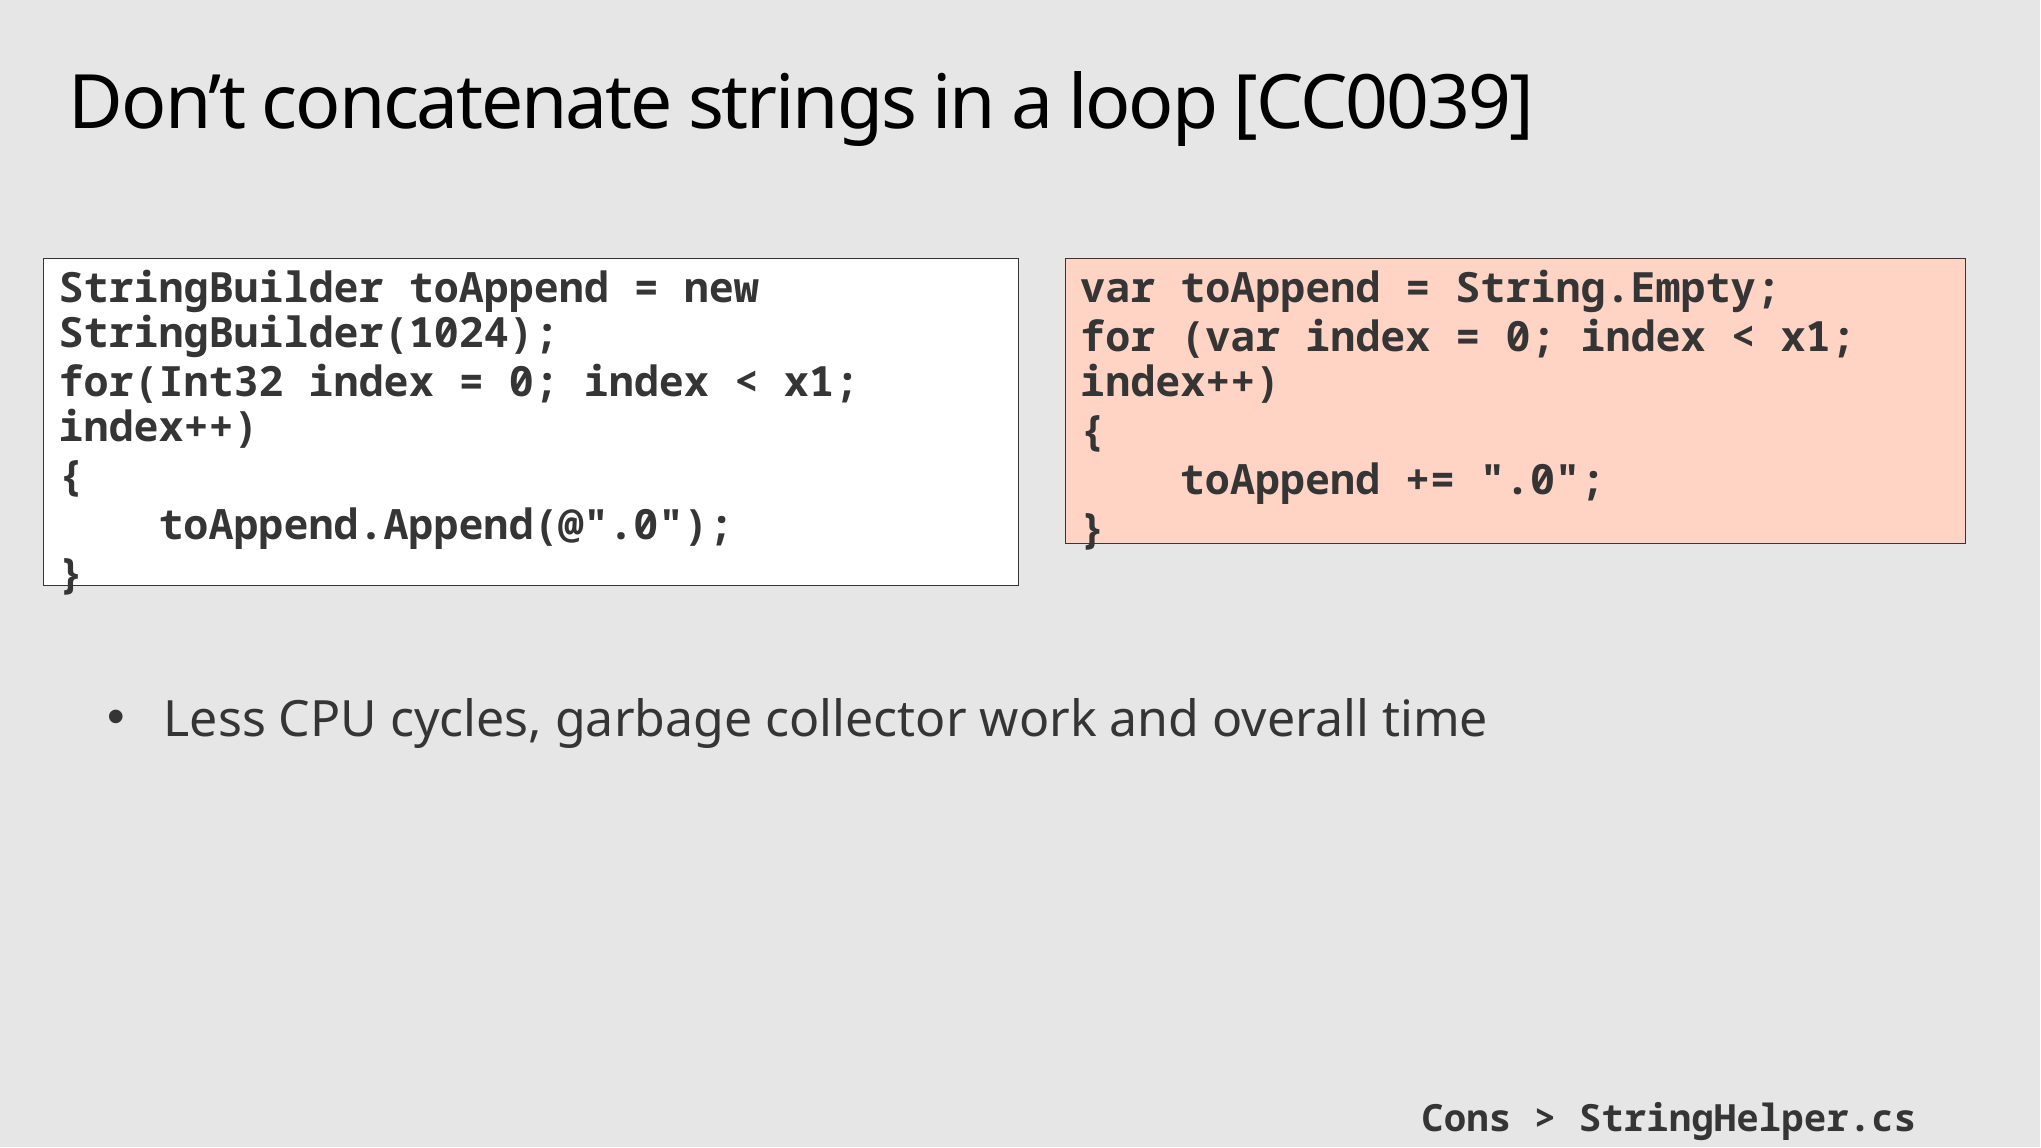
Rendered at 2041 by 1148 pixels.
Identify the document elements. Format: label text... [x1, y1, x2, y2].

text_box StringBuilder toAppend = new StringBuilder(1024); for(Int32 index = 0; index < x1; index++) { toAppend.Append(@".0"); } [43, 258, 1019, 586]
text_box Cons > StringHelper.cs [1406, 1086, 1931, 1147]
text_box var toAppend = String.Empty; for (var index = 0; index < x1; index++) { toAppend += ".0"; } [1065, 258, 1966, 544]
text_box Less CPU cycles, garbage collector work and overall time [92, 678, 1504, 754]
title Don’t concatenate strings in a loop [CC0039] [45, 48, 1996, 199]
